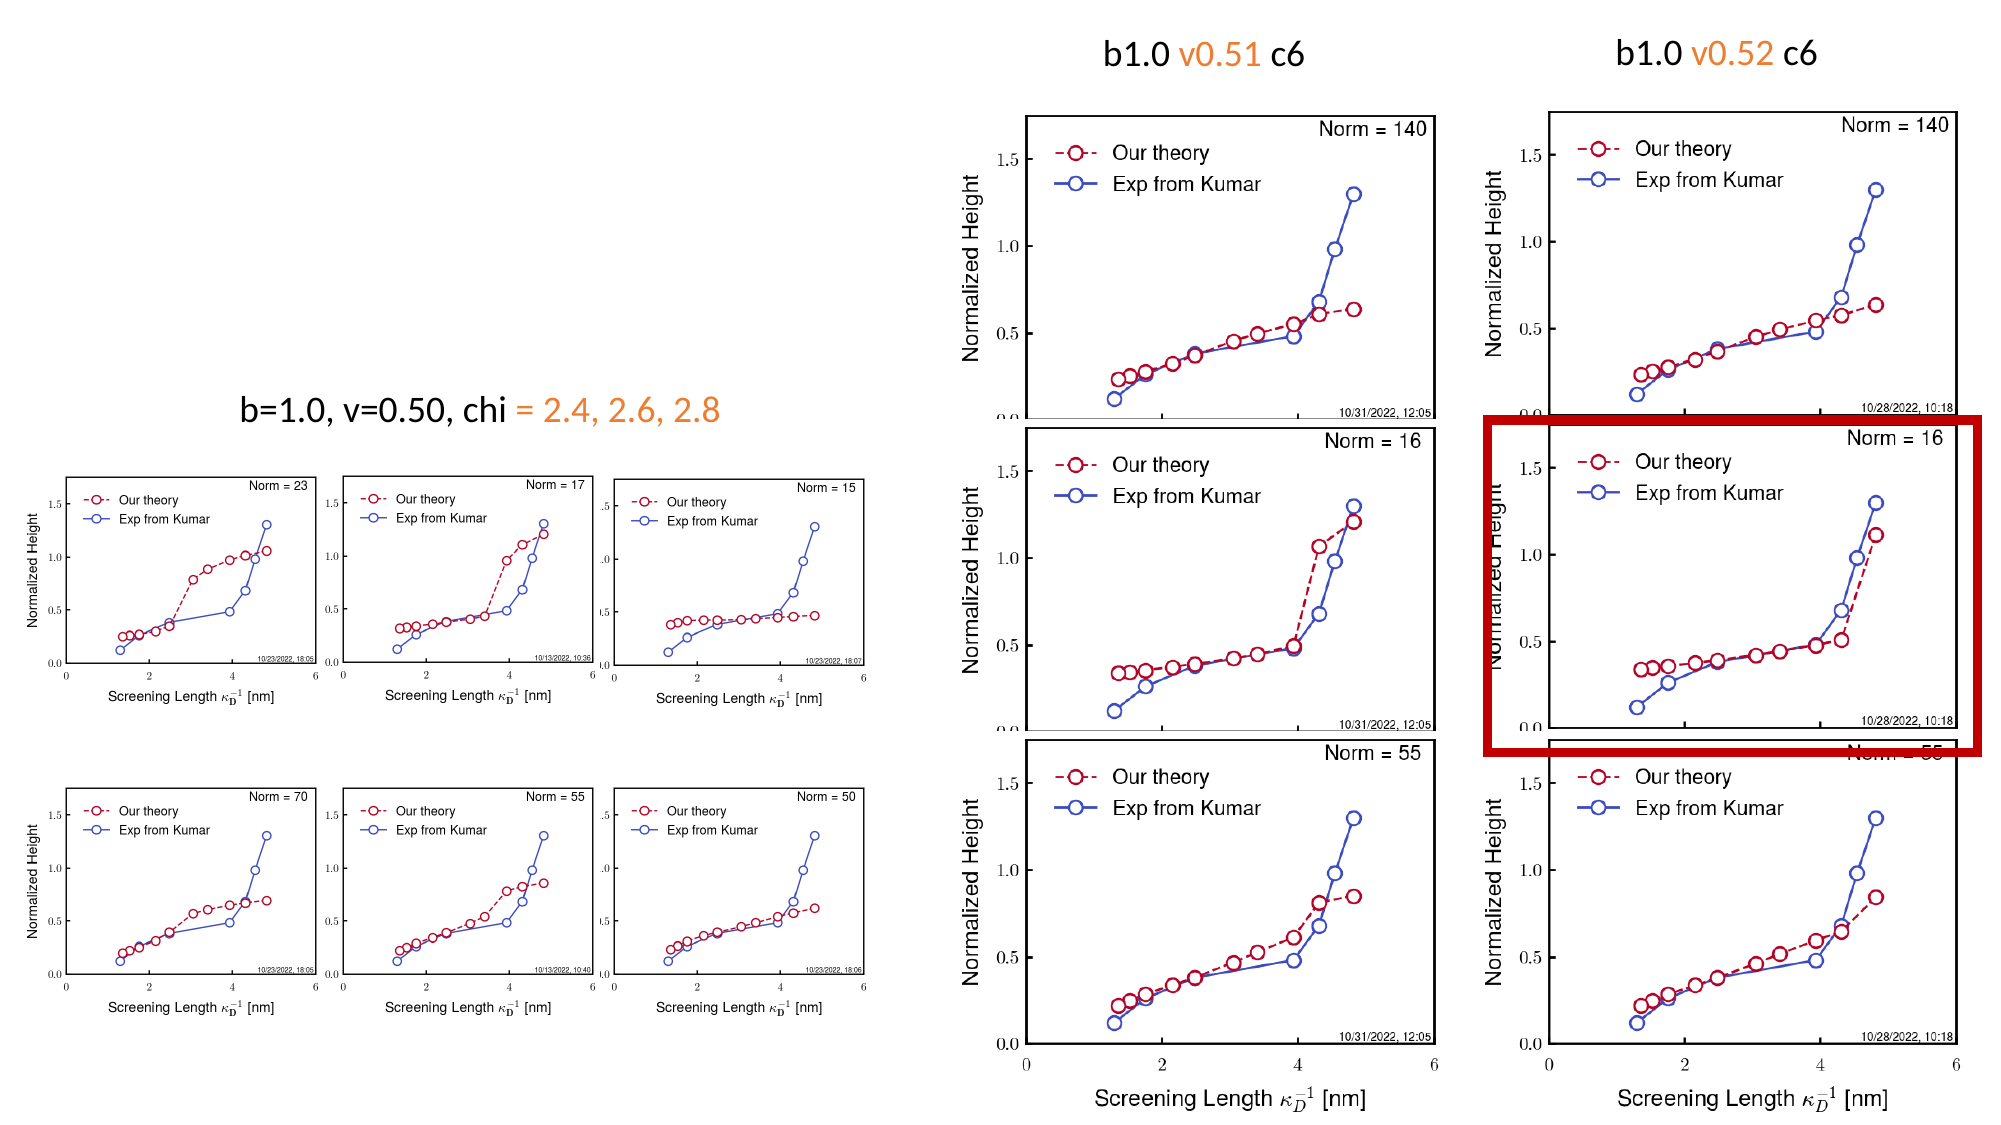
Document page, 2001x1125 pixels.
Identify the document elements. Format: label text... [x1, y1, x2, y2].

text_box b=1.0, v=0.50, chi = 2.4, 2.6, 2.8 [183, 378, 777, 438]
text_box b1.0 v0.51 c6 [1017, 21, 1391, 82]
text_box b1.0 v0.52 c6 [1530, 20, 1903, 80]
text_box [1968, 419, 1979, 754]
picture [22, 783, 871, 1022]
picture [954, 107, 1446, 1122]
picture [22, 471, 871, 713]
picture [1477, 103, 1968, 1122]
